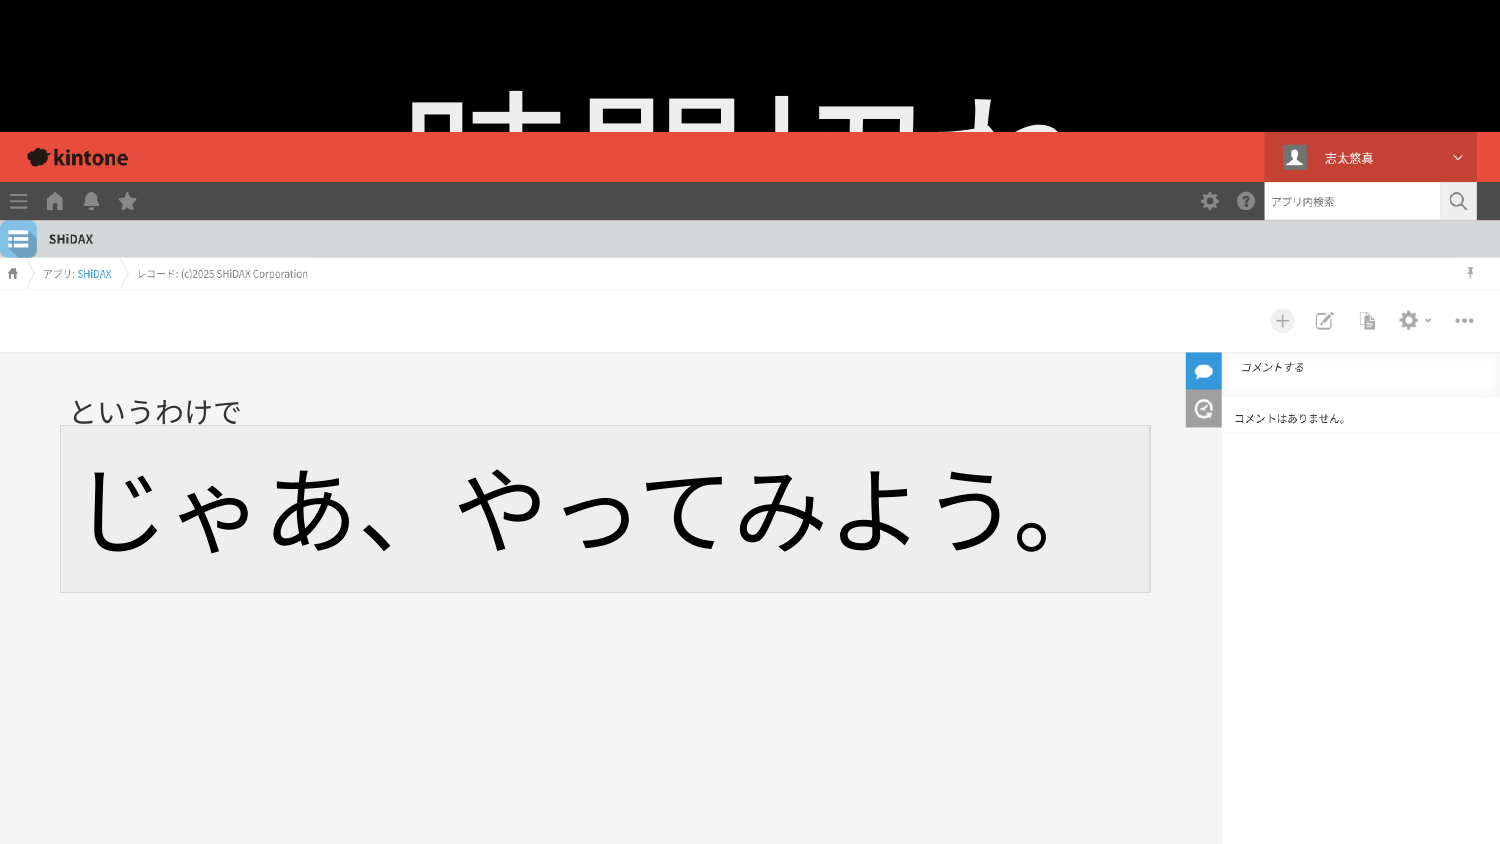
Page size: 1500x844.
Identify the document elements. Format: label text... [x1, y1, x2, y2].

picture [0, 132, 1500, 844]
text_box [0, 0, 1500, 132]
text_box 時間切れ [283, 48, 1217, 130]
